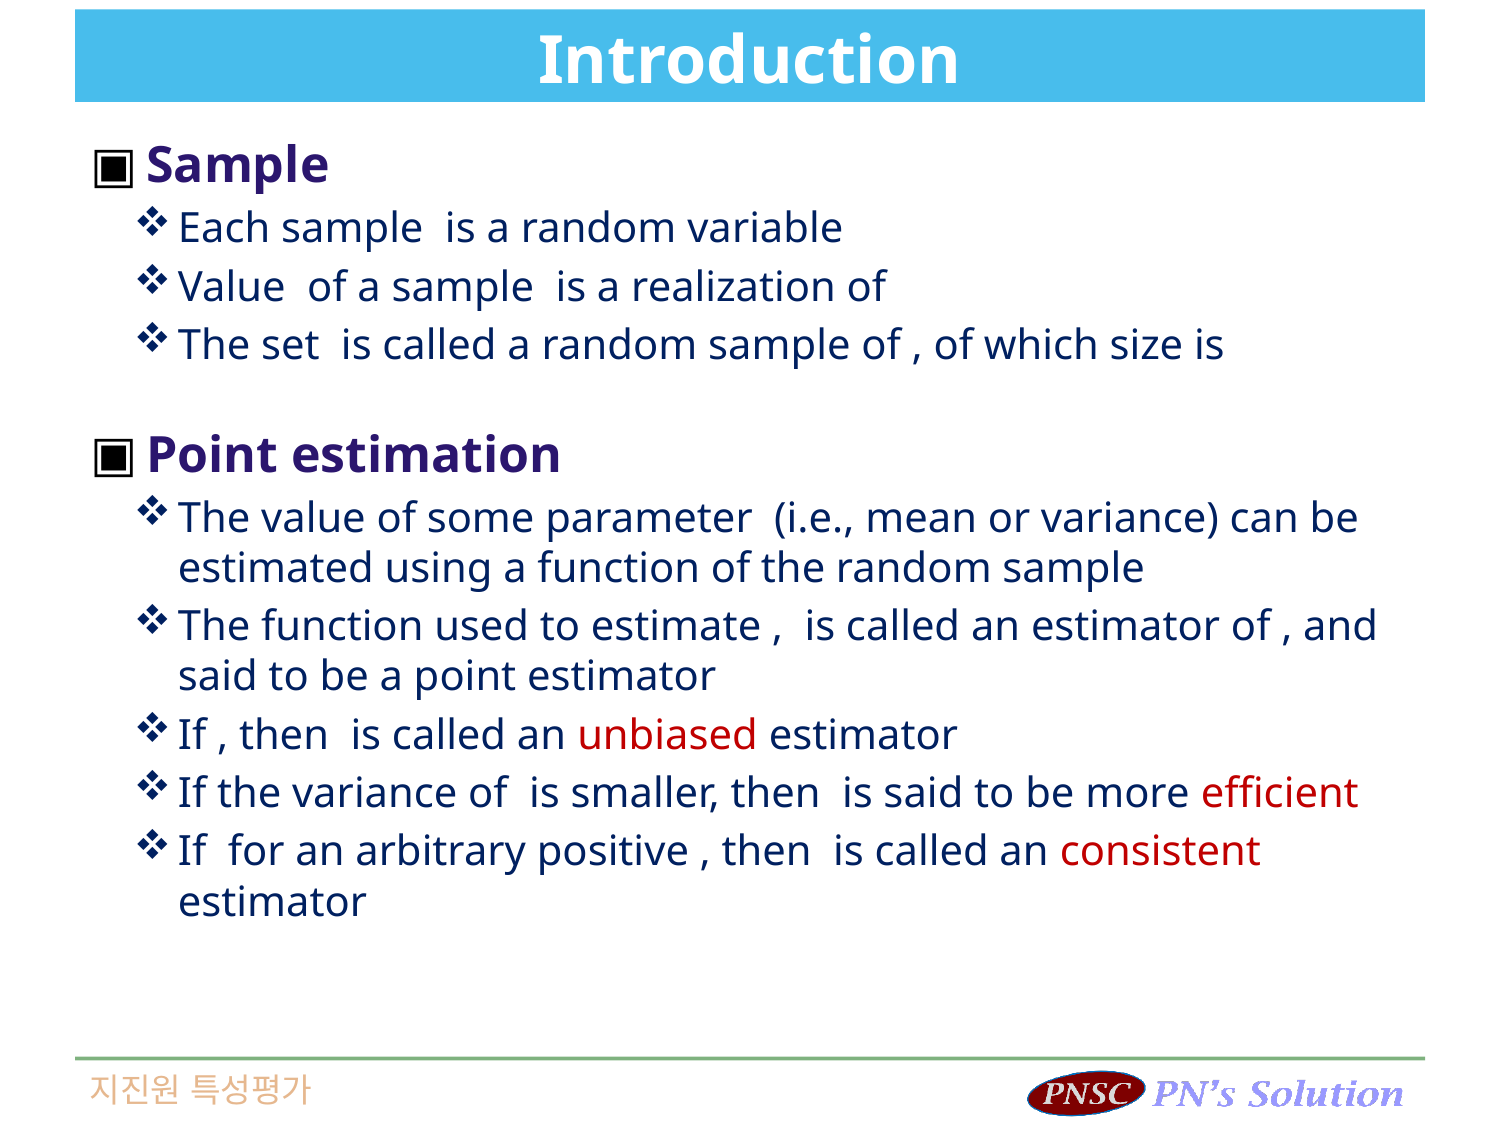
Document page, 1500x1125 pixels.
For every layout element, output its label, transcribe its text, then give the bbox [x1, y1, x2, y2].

picture [1022, 1062, 1425, 1125]
title Introduction [75, 9, 1425, 102]
